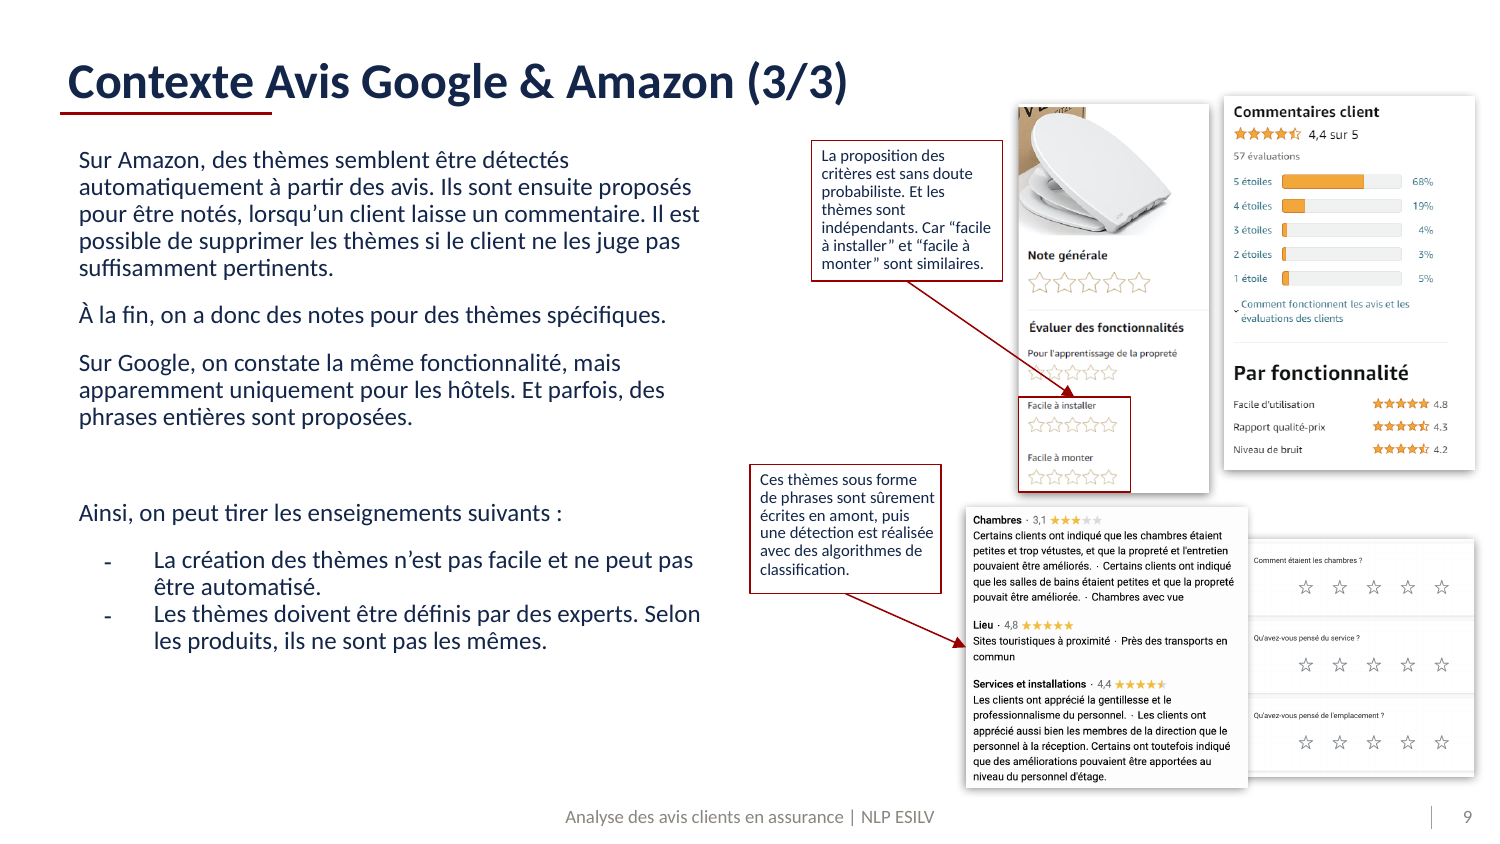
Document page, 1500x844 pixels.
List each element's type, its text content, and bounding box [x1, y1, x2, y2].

list Ces thèmes sous forme de phrases sont sûrement écrites en amont, puis une détection est réalisée avec des algorithmes de classification. [750, 464, 942, 594]
picture [1224, 96, 1475, 470]
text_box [845, 593, 967, 648]
list Sur Amazon, des thèmes semblent être détectés automatiquement à partir des avis. Ils sont ensuite proposés pour être notés, lorsqu’un client laisse un commentaire. Il est possible de supprimer les thèmes si le client ne les juge pas suffisamment pertinents. À la fin, on a donc des notes pour des thèmes spécifiques. Sur Google, on constate la même fonctionnalité, mais apparemment uniquement pour les hôtels. Et parfois, des phrases entières sont proposées. Ainsi, on peut tirer les enseignements suivants : La création des thèmes n’est pas facile et ne peut pas être automatisé. Les thèmes doivent être définis par des experts. Selon les produits, ils ne sont pas les mêmes. [68, 140, 719, 801]
picture [1018, 104, 1210, 493]
list La proposition des critères est sans doute probabiliste. Et les thèmes sont indépendants. Car “facile à installer” et “facile à monter” sont similaires. [811, 140, 1003, 282]
picture [965, 507, 1475, 788]
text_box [906, 280, 1075, 398]
title Contexte Avis Google & Amazon (3/3) [68, 27, 1432, 112]
